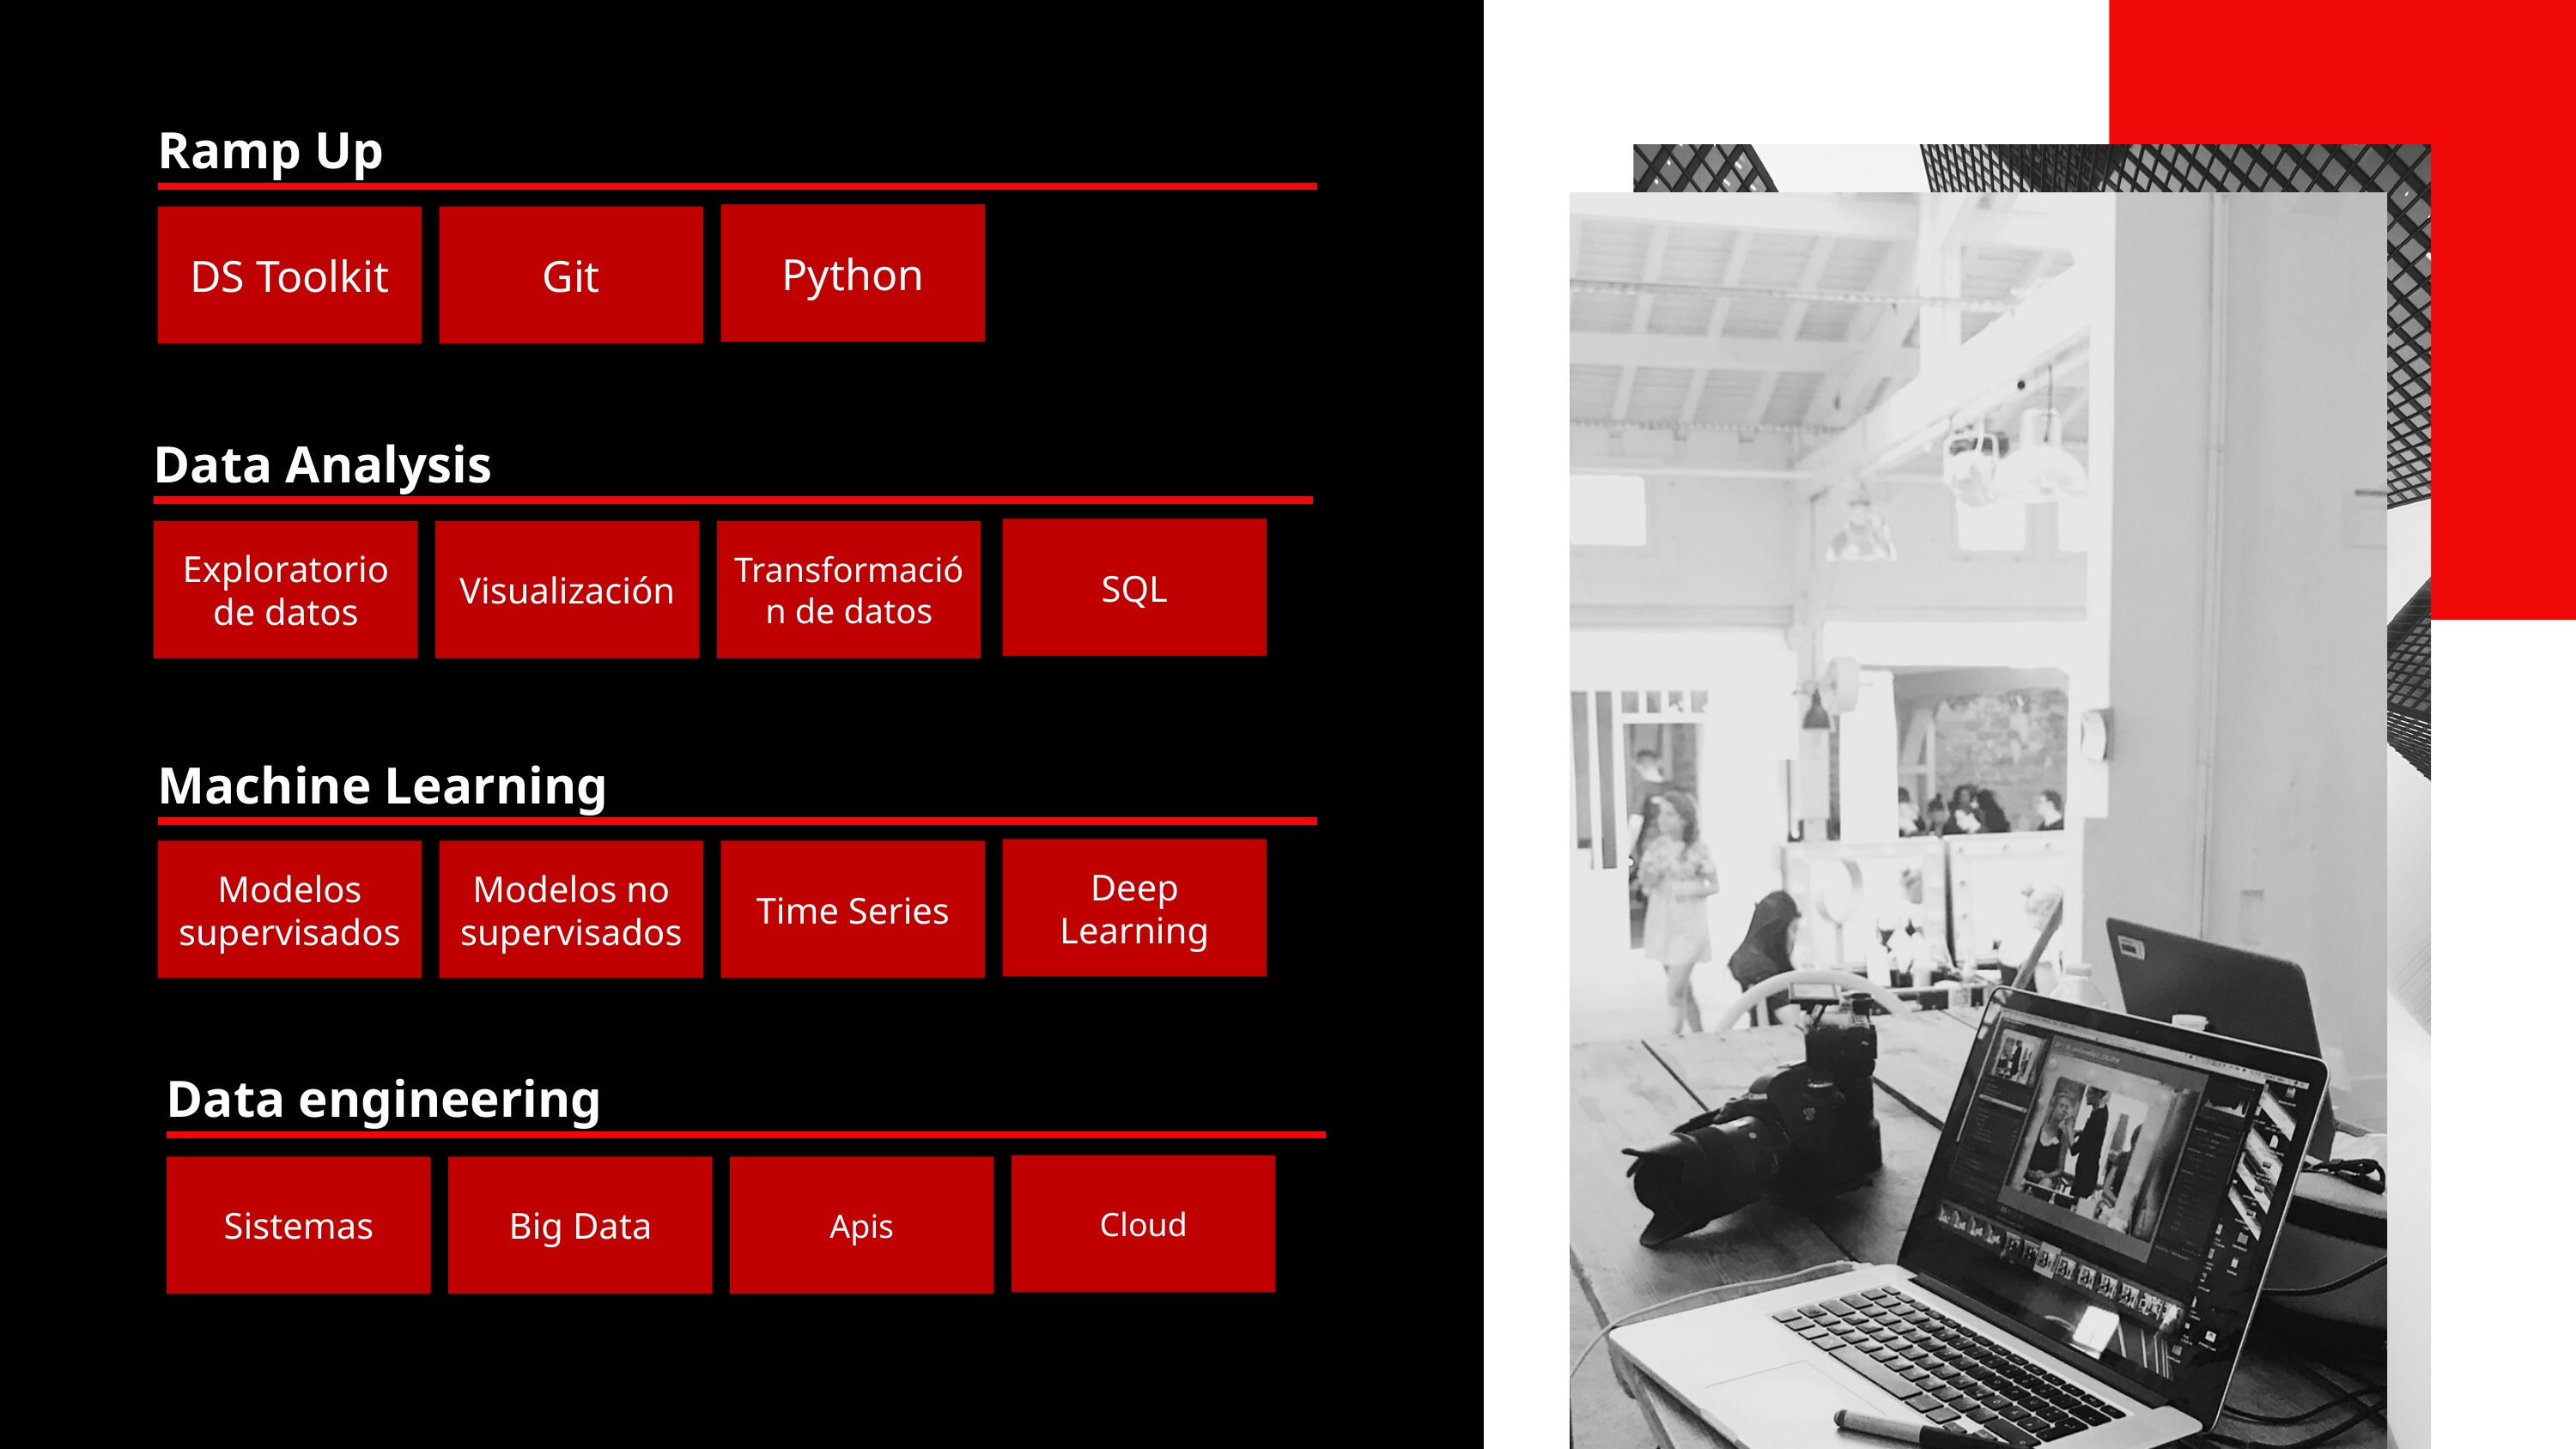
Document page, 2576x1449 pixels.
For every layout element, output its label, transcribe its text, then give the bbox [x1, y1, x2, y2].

text_box Exploratorio de datos [154, 520, 418, 658]
text_box Sistemas [167, 1156, 431, 1294]
text_box Apis [730, 1156, 994, 1294]
text_box DS Toolkit [157, 206, 422, 344]
text_box Visualización [435, 520, 700, 658]
text_box Git [439, 206, 704, 344]
picture [1569, 144, 2432, 1449]
text_box Machine Learning [144, 747, 1072, 821]
text_box Time Series [720, 840, 986, 979]
text_box SQL [1002, 518, 1267, 657]
text_box Cloud [1012, 1155, 1276, 1293]
text_box Modelos supervisados [157, 840, 422, 979]
text_box Transformación de datos [717, 520, 981, 658]
text_box Ramp Up [144, 112, 1072, 185]
text_box [2109, 0, 2576, 621]
text_box Data Analysis [141, 426, 1068, 500]
text_box Python [720, 204, 986, 343]
text_box Deep Learning [1002, 839, 1267, 977]
text_box r [0, 0, 1484, 1449]
text_box Modelos no supervisados [439, 840, 704, 979]
text_box Big Data [448, 1156, 713, 1294]
text_box Data engineering [154, 1061, 1081, 1134]
